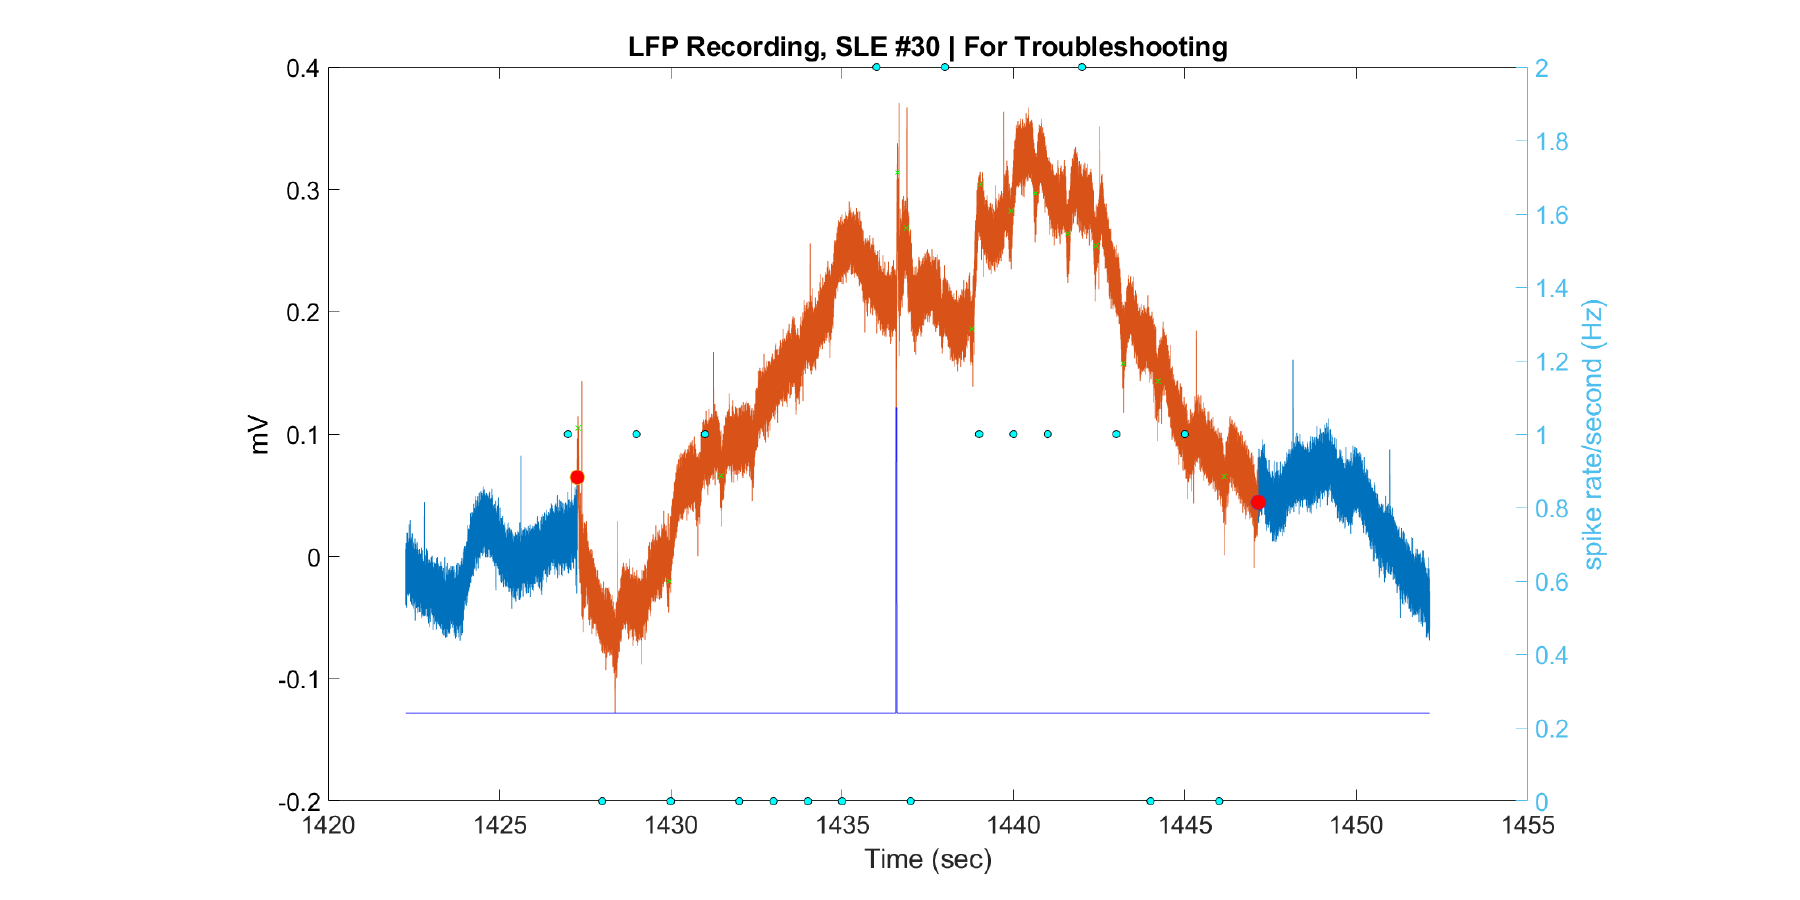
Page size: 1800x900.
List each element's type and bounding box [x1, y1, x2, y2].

picture [126, 0, 1674, 900]
